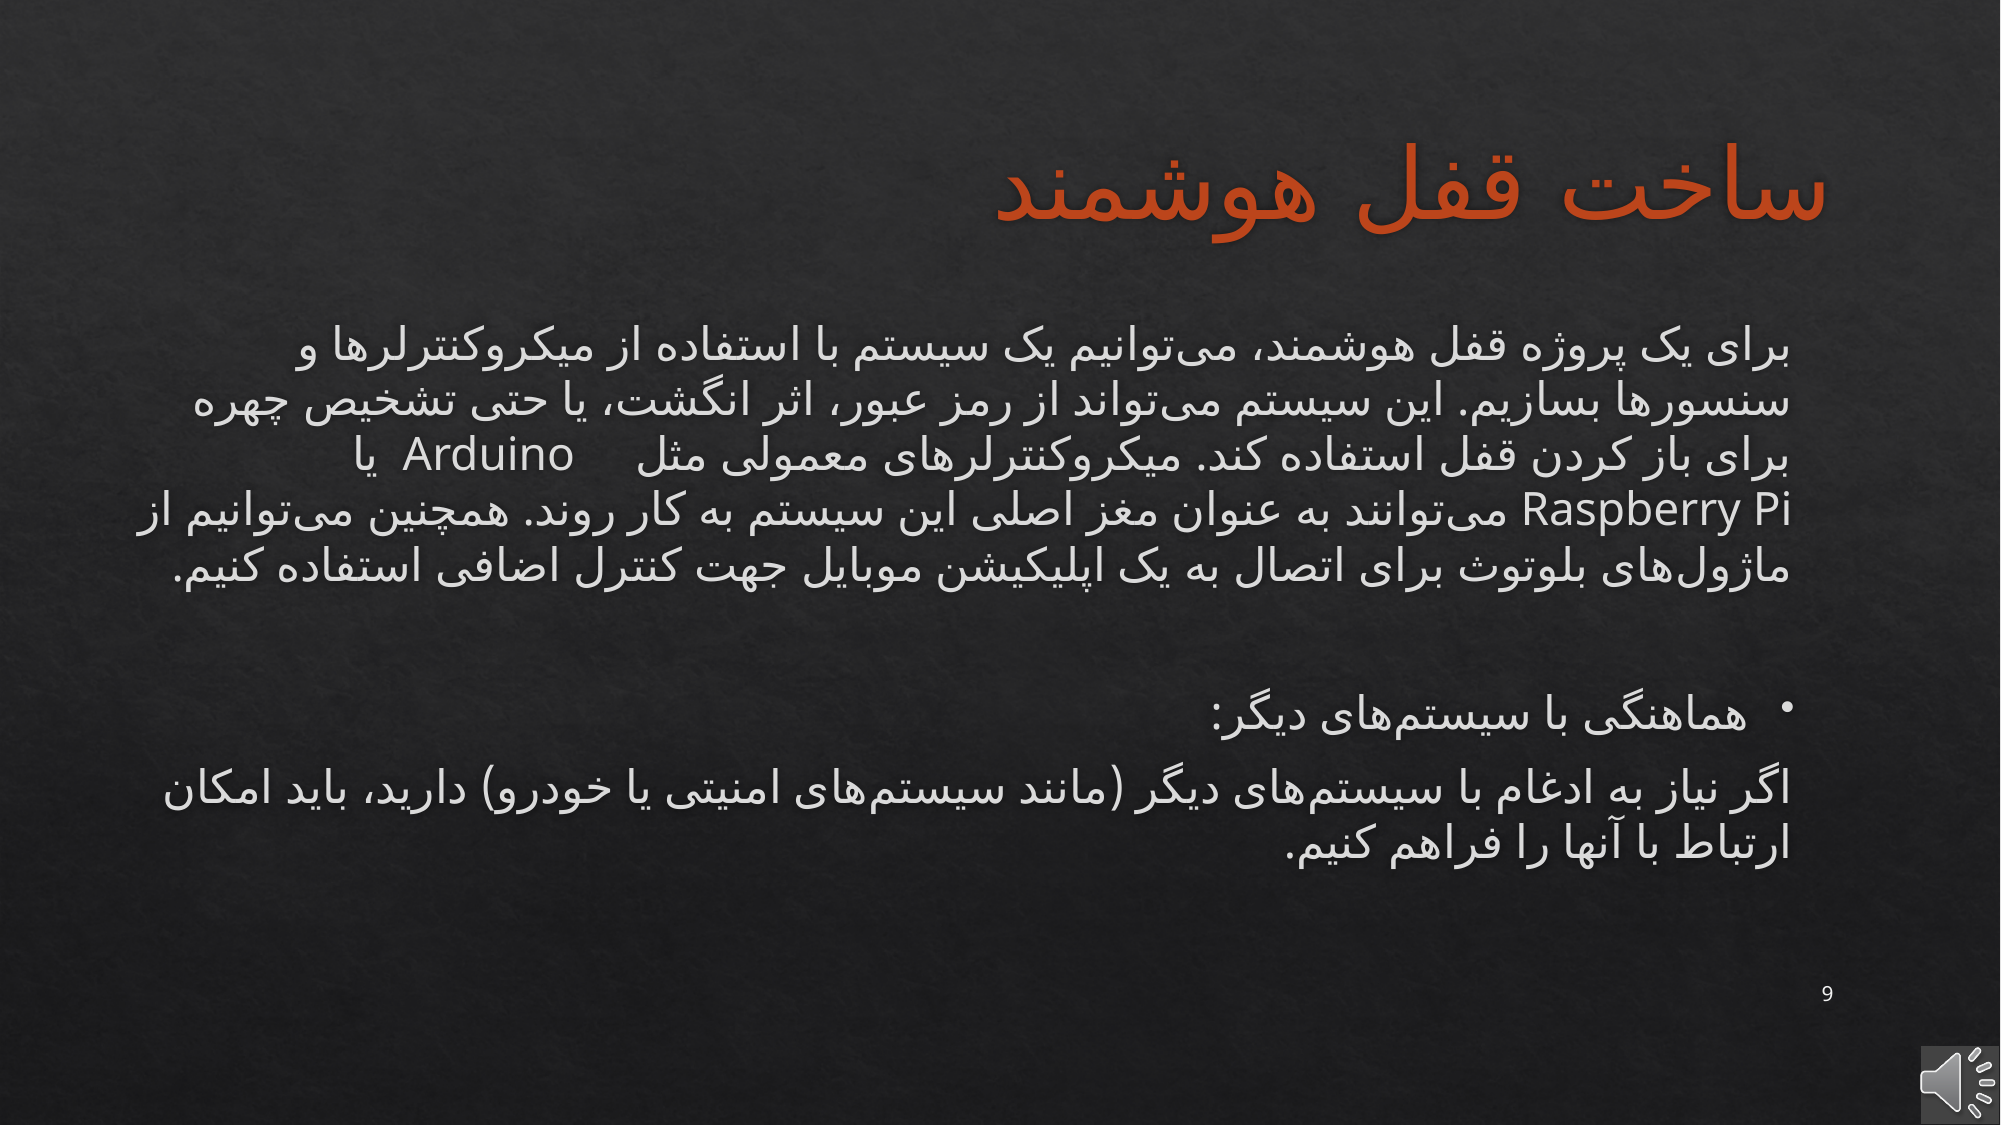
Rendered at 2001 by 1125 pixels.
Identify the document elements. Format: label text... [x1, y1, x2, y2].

picture [1919, 1044, 2000, 1125]
title ساخت قفل هوشمند [149, 99, 1849, 260]
list برای یک پروژه قفل هوشمند، می‌توانیم یک سیستم با استفاده از میکروکنترلرها و سنسورها بسازیم. این سیستم می‌تواند از رمز عبور، اثر انگشت، یا حتی تشخیص چهره برای باز کردن قفل استفاده کند. میکروکنترلرهای معمولی مثل Arduino یا Raspberry Pi می‌توانند به عنوان مغز اصلی این سیستم به کار روند. همچنین می‌توانیم از ماژول‌های بلوتوث برای اتصال به یک اپلیکیشن موبایل جهت کنترل اضافی استفاده کنیم. هماهنگی با سیستم‌های دیگر: اگر نیاز به ادغام با سیستم‌های دیگر (مانند سیستم‌های امنیتی یا خودرو) دارید، باید امکان ارتباط با آنها را فراهم کنیم. [114, 307, 1813, 1039]
slide_number 9 [1724, 965, 1849, 1025]
